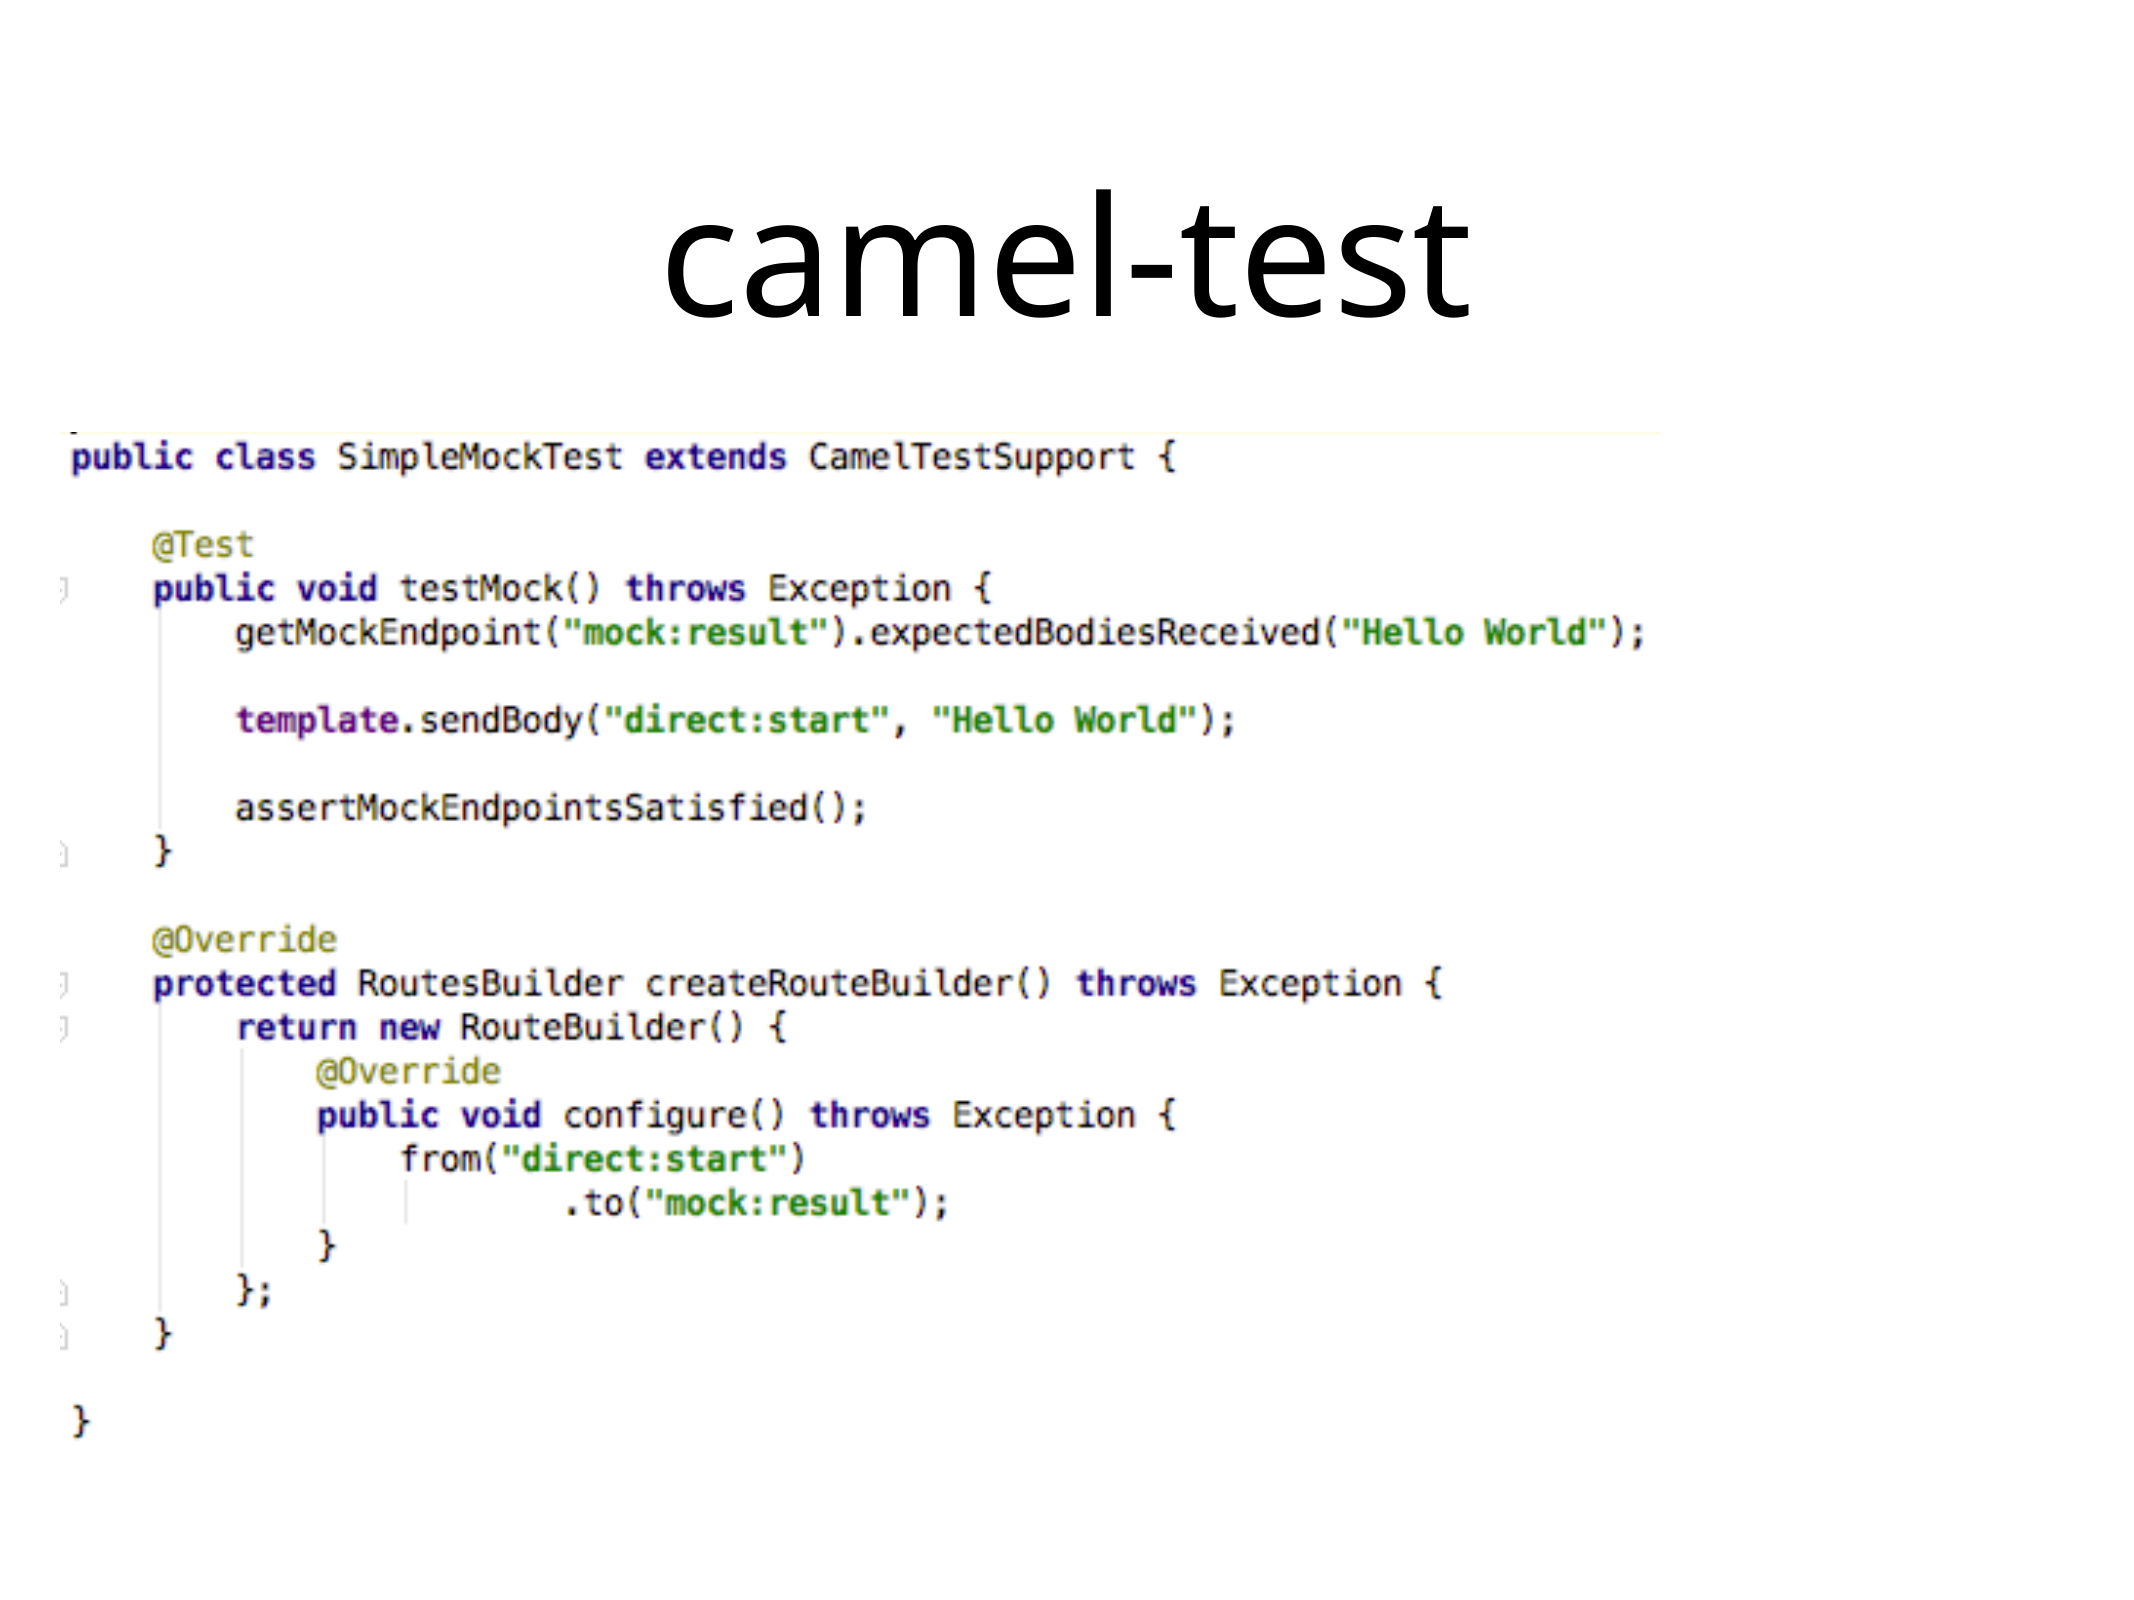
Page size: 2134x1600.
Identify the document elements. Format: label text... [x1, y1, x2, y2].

picture [60, 431, 1661, 1456]
title camel-test [155, 72, 1978, 428]
